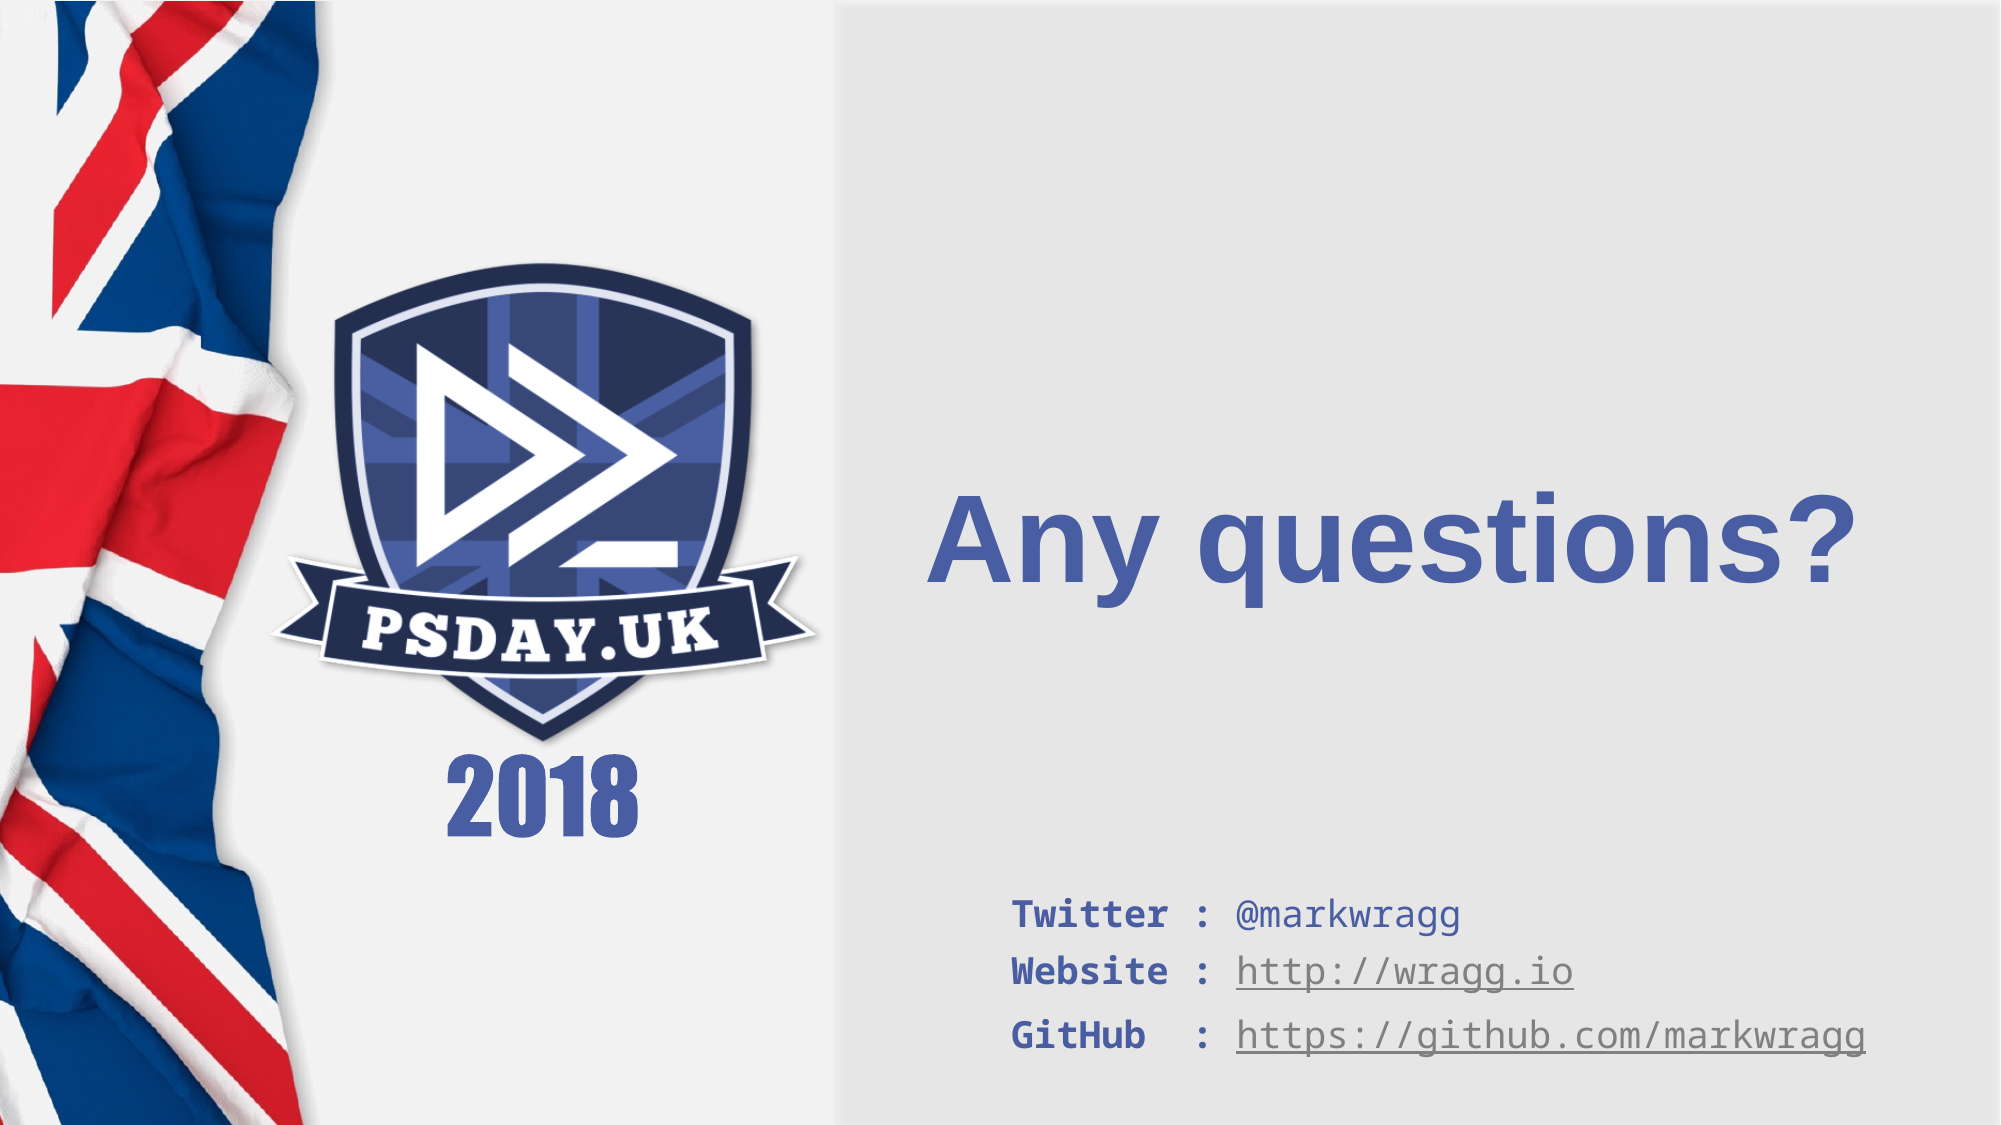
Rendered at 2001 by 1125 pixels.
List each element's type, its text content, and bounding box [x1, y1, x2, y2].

text_box Twitter : @markwragg Website : http://wragg.io GitHub : https://github.com/markwragg [994, 880, 1930, 1071]
picture [611, 800, 618, 825]
picture [611, 768, 617, 785]
title Any questions? [924, 456, 2000, 608]
picture [0, 2, 817, 1125]
